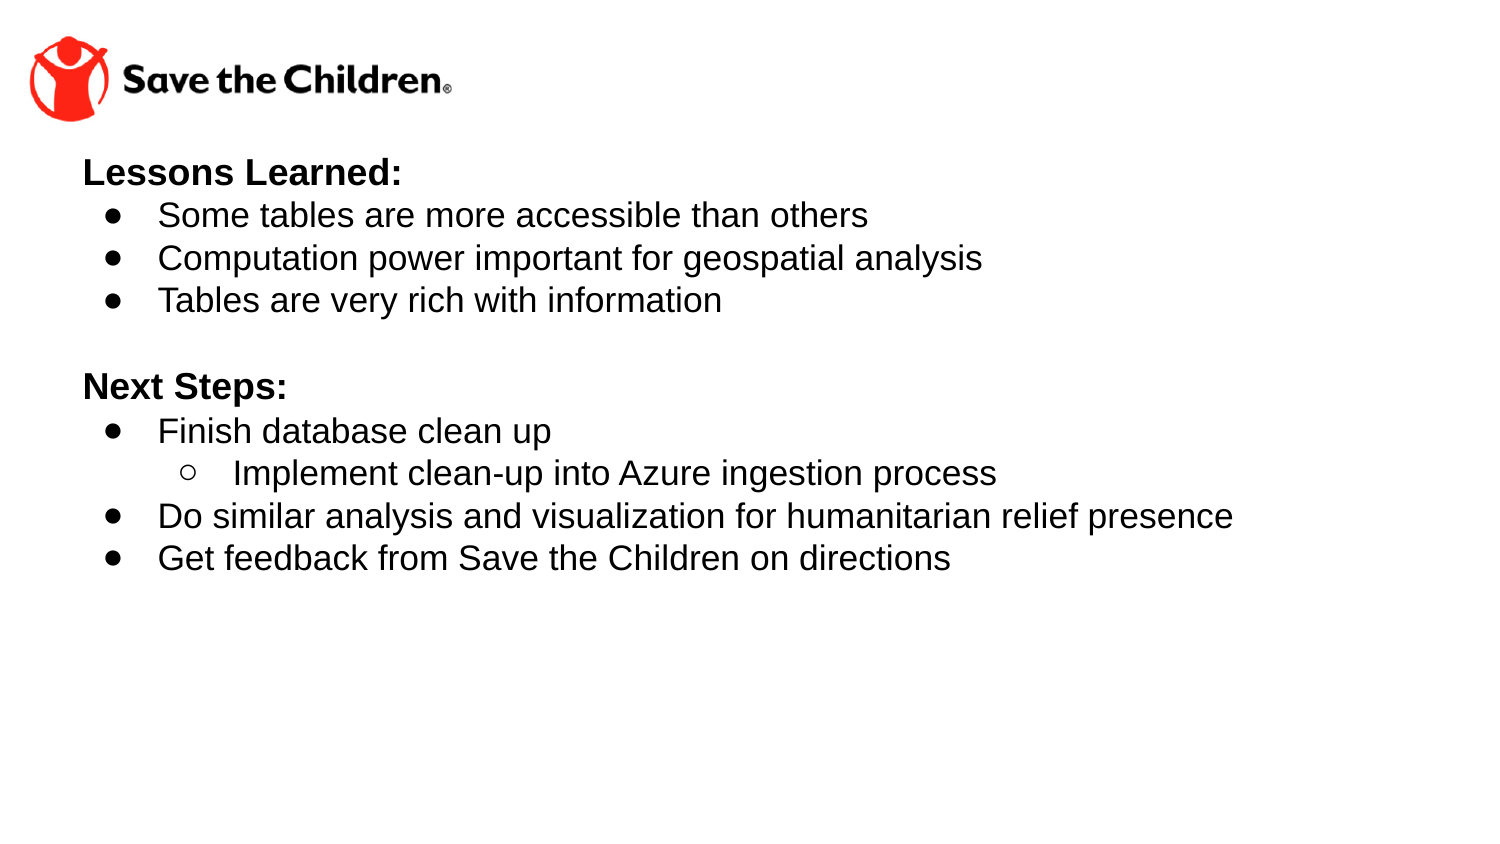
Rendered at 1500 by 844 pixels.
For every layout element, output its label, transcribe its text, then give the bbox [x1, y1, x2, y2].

text_box Lessons Learned: Some tables are more accessible than others Computation power important for geospatial analysis Tables are very rich with information Next Steps: Finish database clean up Implement clean-up into Azure ingestion process Do similar analysis and visualization for humanitarian relief presence Get feedback from Save the Children on directions [67, 132, 1272, 593]
picture [24, 24, 462, 133]
